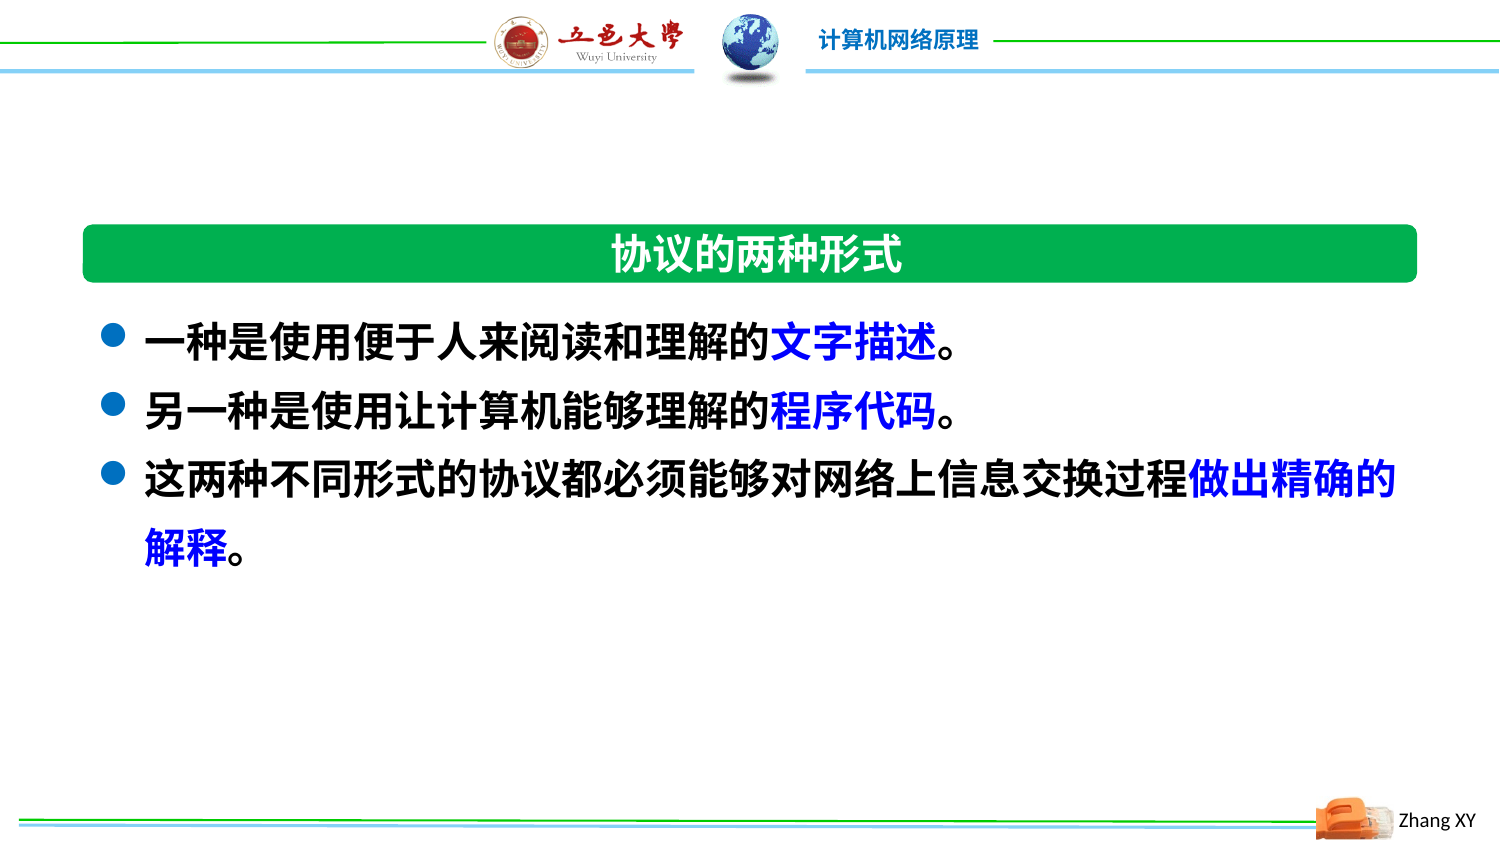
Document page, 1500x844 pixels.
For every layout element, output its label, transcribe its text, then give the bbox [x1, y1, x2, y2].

text_box 协议的两种形式 [595, 220, 918, 286]
text_box 一种是使用便于人来阅读和理解的文字描述。 另一种是使用让计算机能够理解的程序代码。 这两种不同形式的协议都必须能够对网络上信息交换过程做出精确的解释。 [82, 289, 1418, 580]
text_box [82, 224, 595, 283]
picture [494, 15, 697, 69]
picture [720, 12, 780, 88]
picture [1316, 796, 1394, 840]
text_box [918, 224, 1418, 283]
